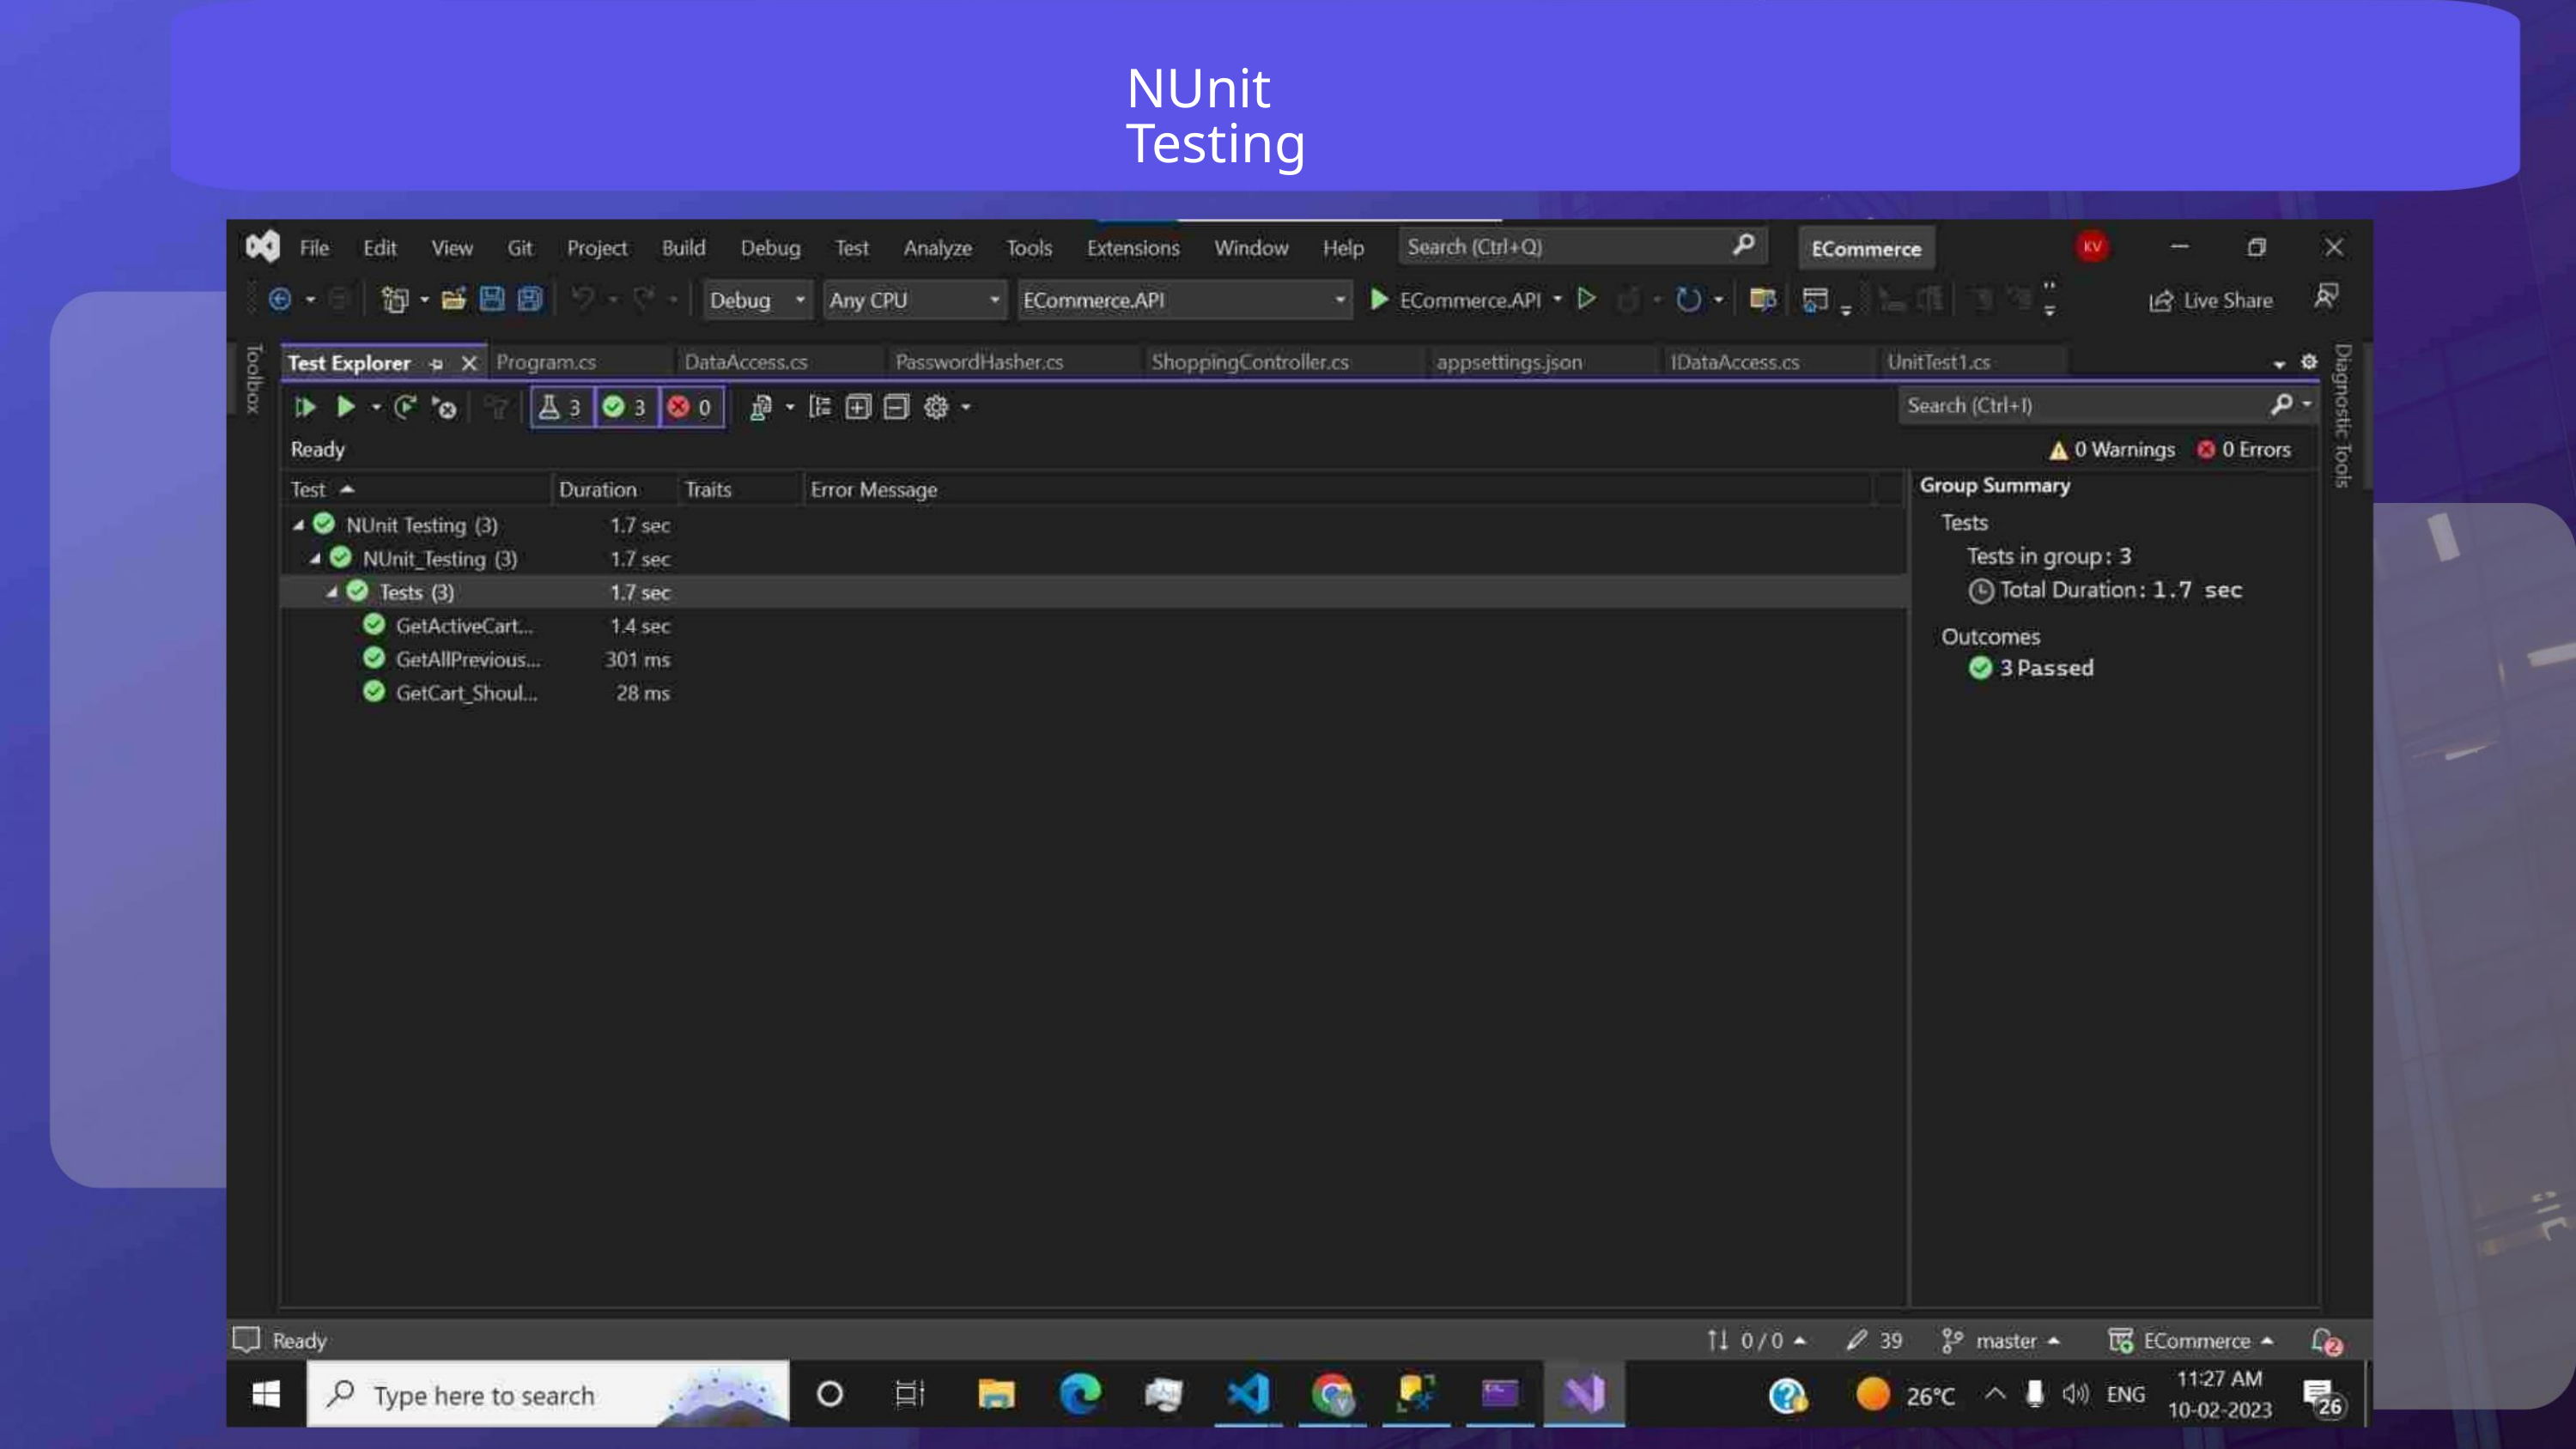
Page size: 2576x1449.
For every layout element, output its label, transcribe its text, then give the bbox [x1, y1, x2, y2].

text_box NUnit Testing [1125, 62, 1457, 173]
text_box [0, 0, 2576, 1449]
